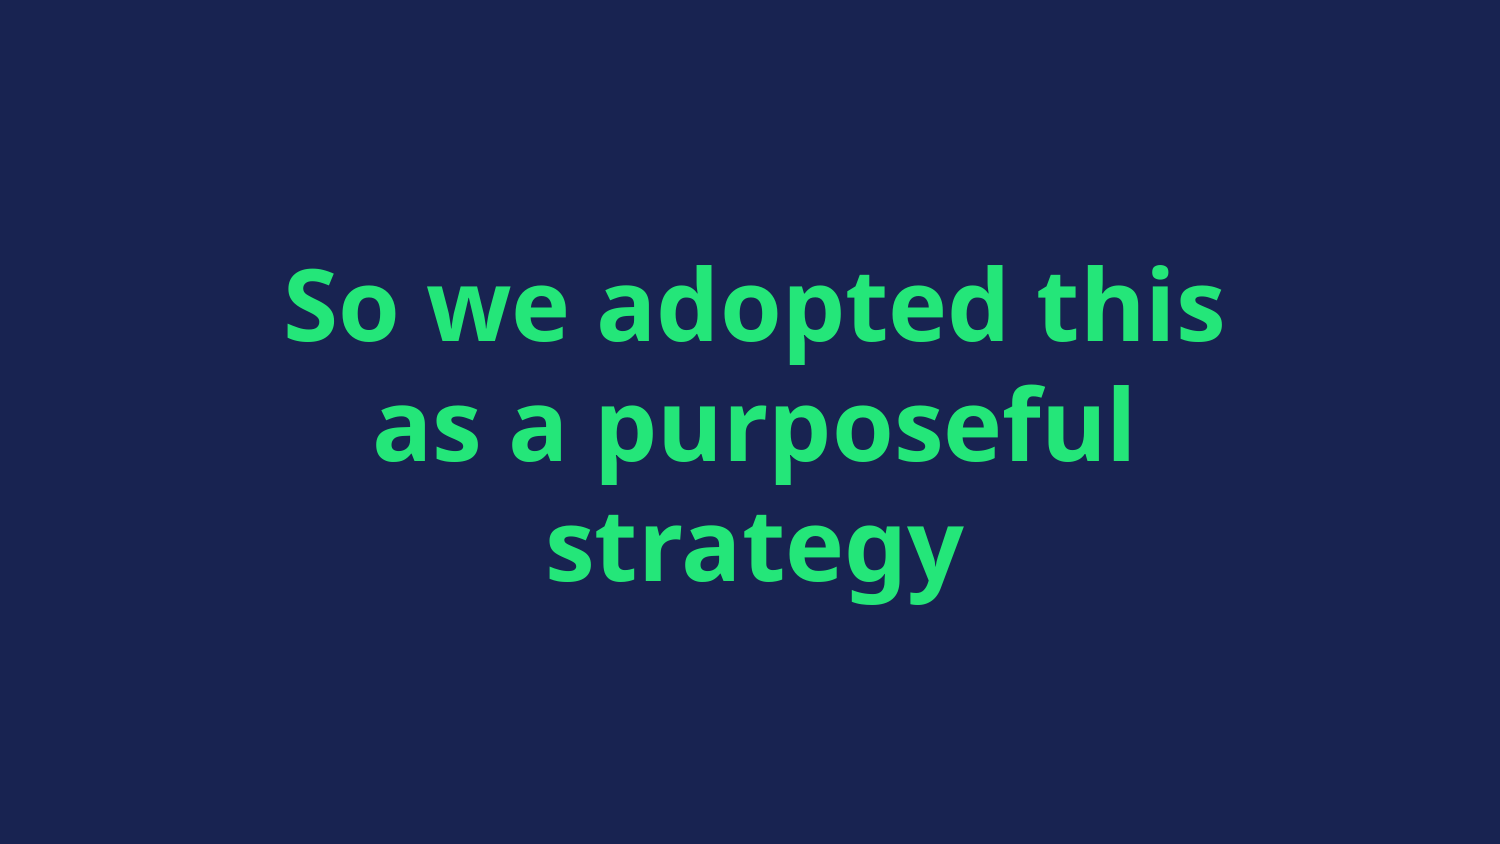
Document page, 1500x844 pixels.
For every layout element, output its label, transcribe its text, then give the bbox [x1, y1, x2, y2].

title So we adopted this as a purposeful strategy [220, 221, 1291, 623]
